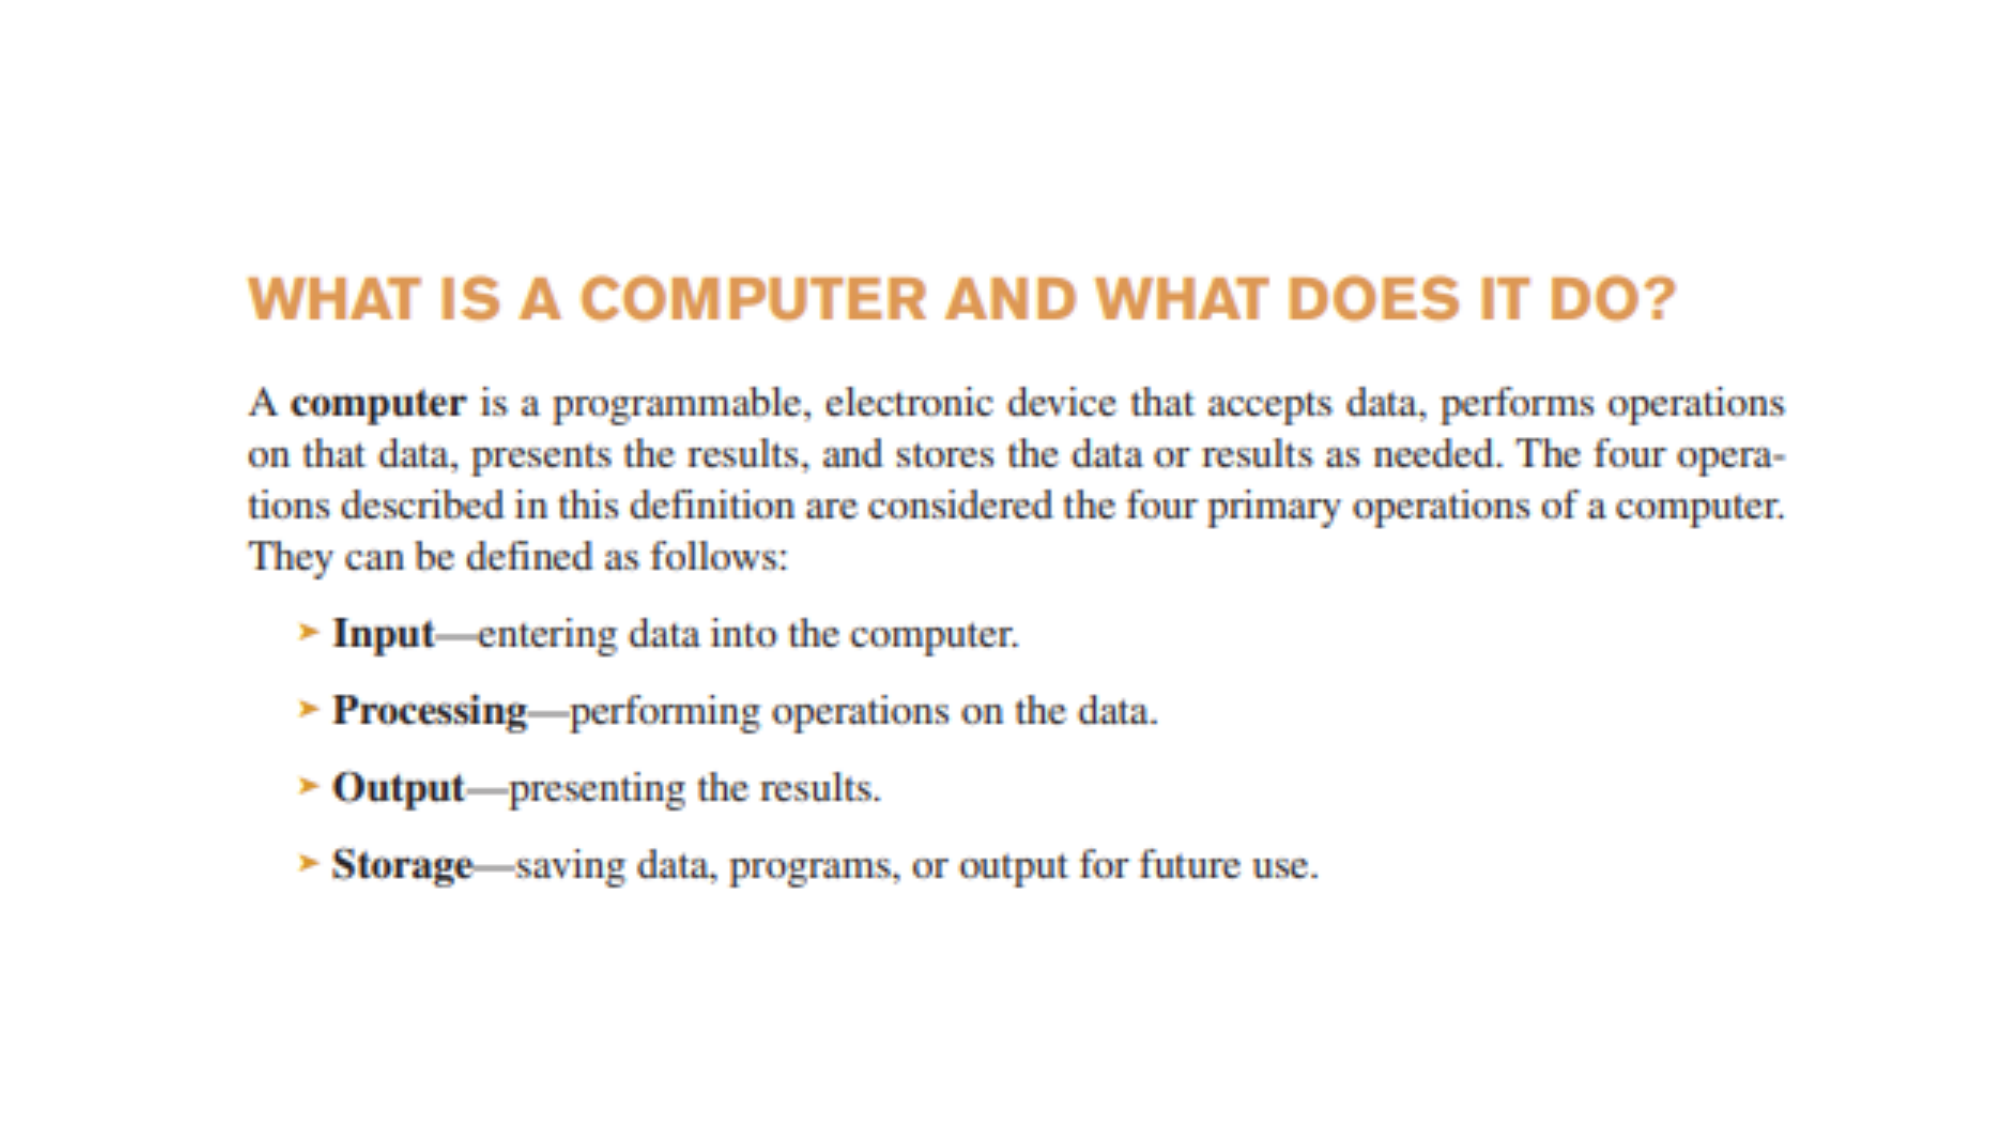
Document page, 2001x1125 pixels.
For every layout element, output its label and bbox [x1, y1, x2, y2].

picture [173, 221, 1861, 924]
